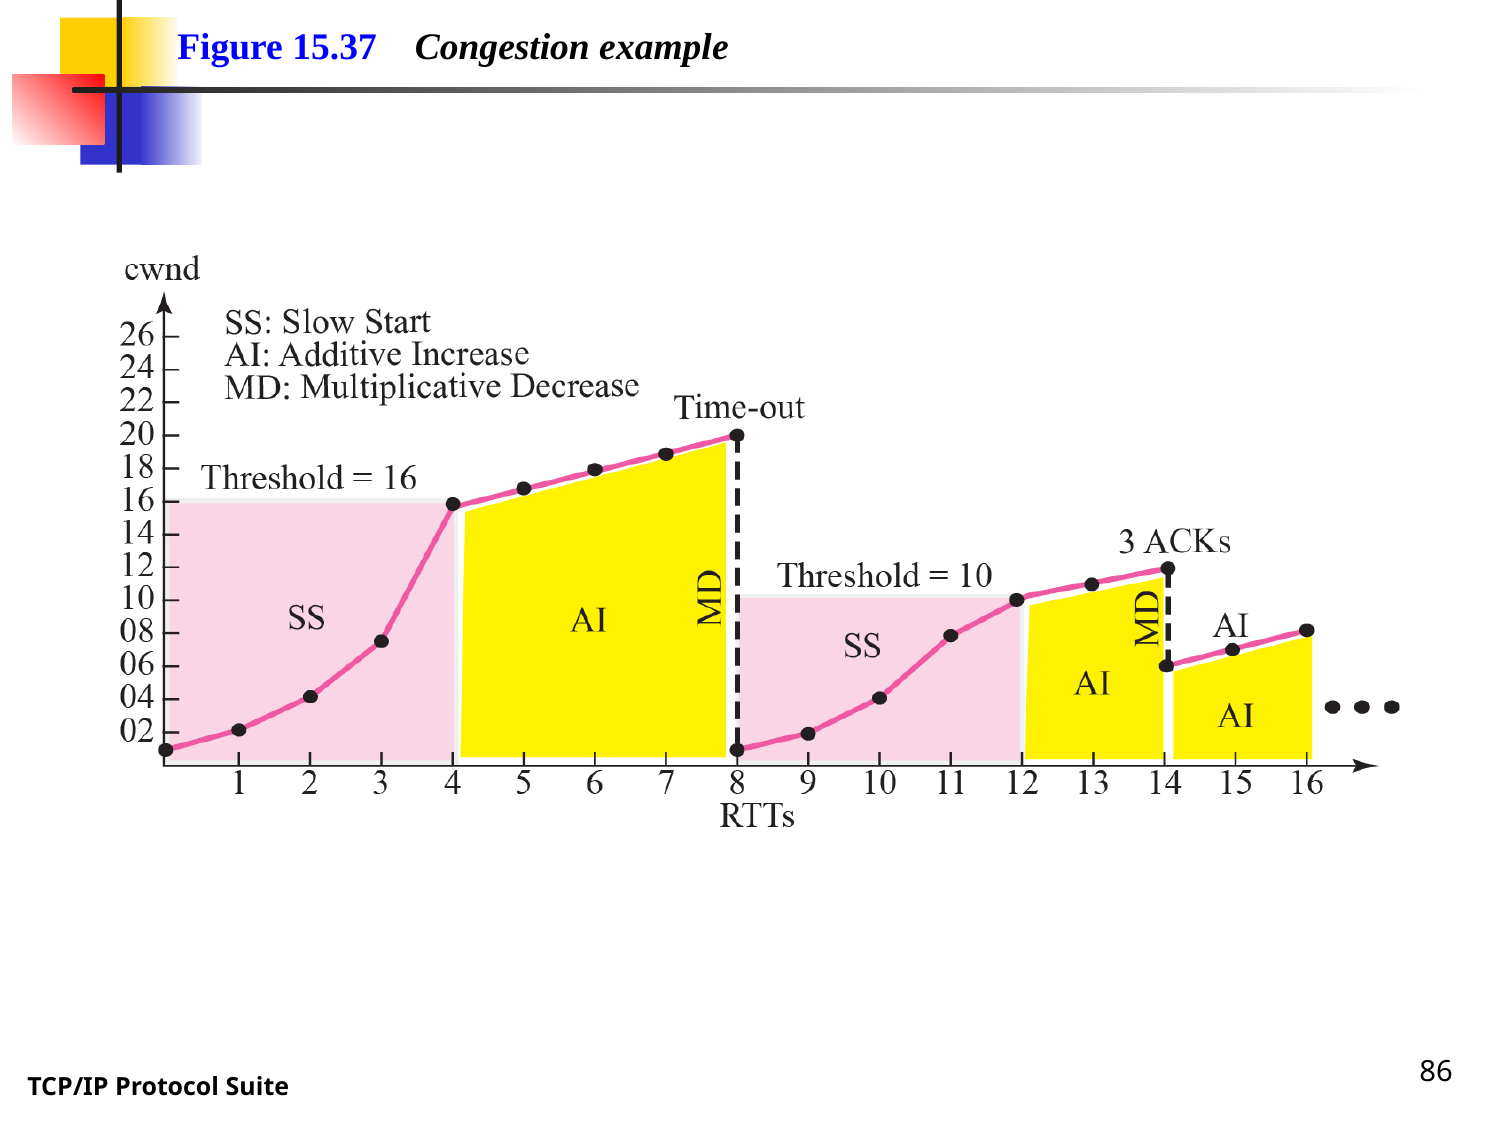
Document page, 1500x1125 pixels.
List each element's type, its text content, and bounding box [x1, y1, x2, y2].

text_box [141, 93, 202, 165]
text_box [60, 17, 116, 86]
text_box [122, 17, 177, 86]
text_box [72, 87, 1422, 93]
text_box <number> [1155, 1024, 1468, 1100]
picture [119, 250, 1401, 838]
text_box [80, 93, 116, 165]
text_box [12, 74, 105, 145]
text_box Figure 15.37 Congestion example [162, 14, 1100, 75]
text_box TCP/IP Protocol Suite [12, 1032, 488, 1108]
text_box [116, 93, 122, 173]
text_box [122, 93, 141, 165]
text_box [116, 0, 122, 87]
